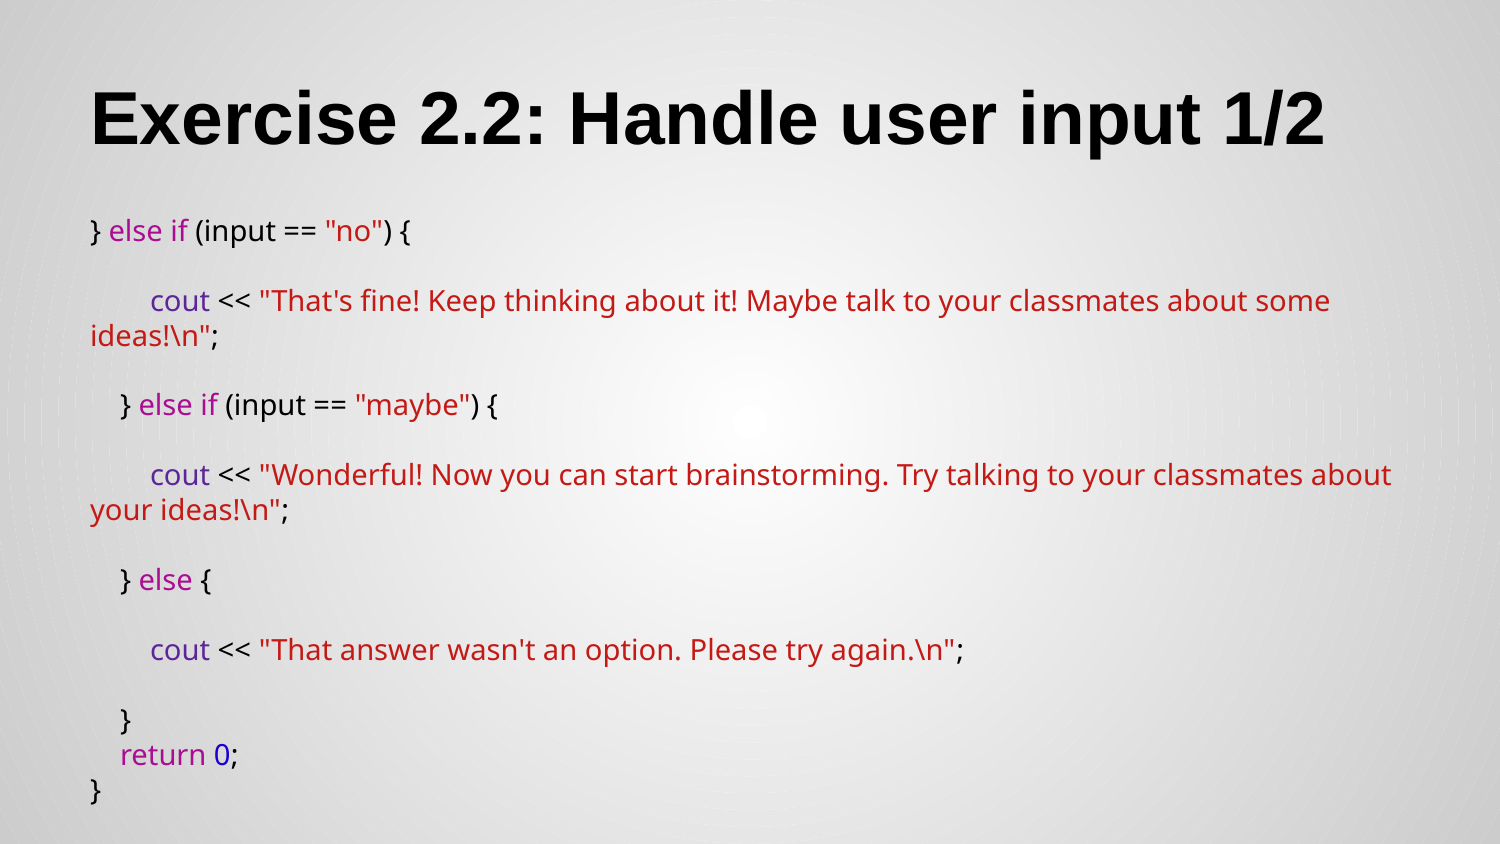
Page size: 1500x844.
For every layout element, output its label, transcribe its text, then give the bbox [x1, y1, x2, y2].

title Exercise 2.2: Handle user input 1/2 [75, 33, 1425, 175]
list } else if (input == "no") { cout << "That's fine! Keep thinking about it! Maybe talk to your classmates about some ideas!\n"; } else if (input == "maybe") { cout << "Wonderful! Now you can start brainstorming. Try talking to your classmates about your ideas!\n"; } else { cout << "That answer wasn't an option. Please try again.\n"; } return 0; } [75, 196, 1425, 808]
